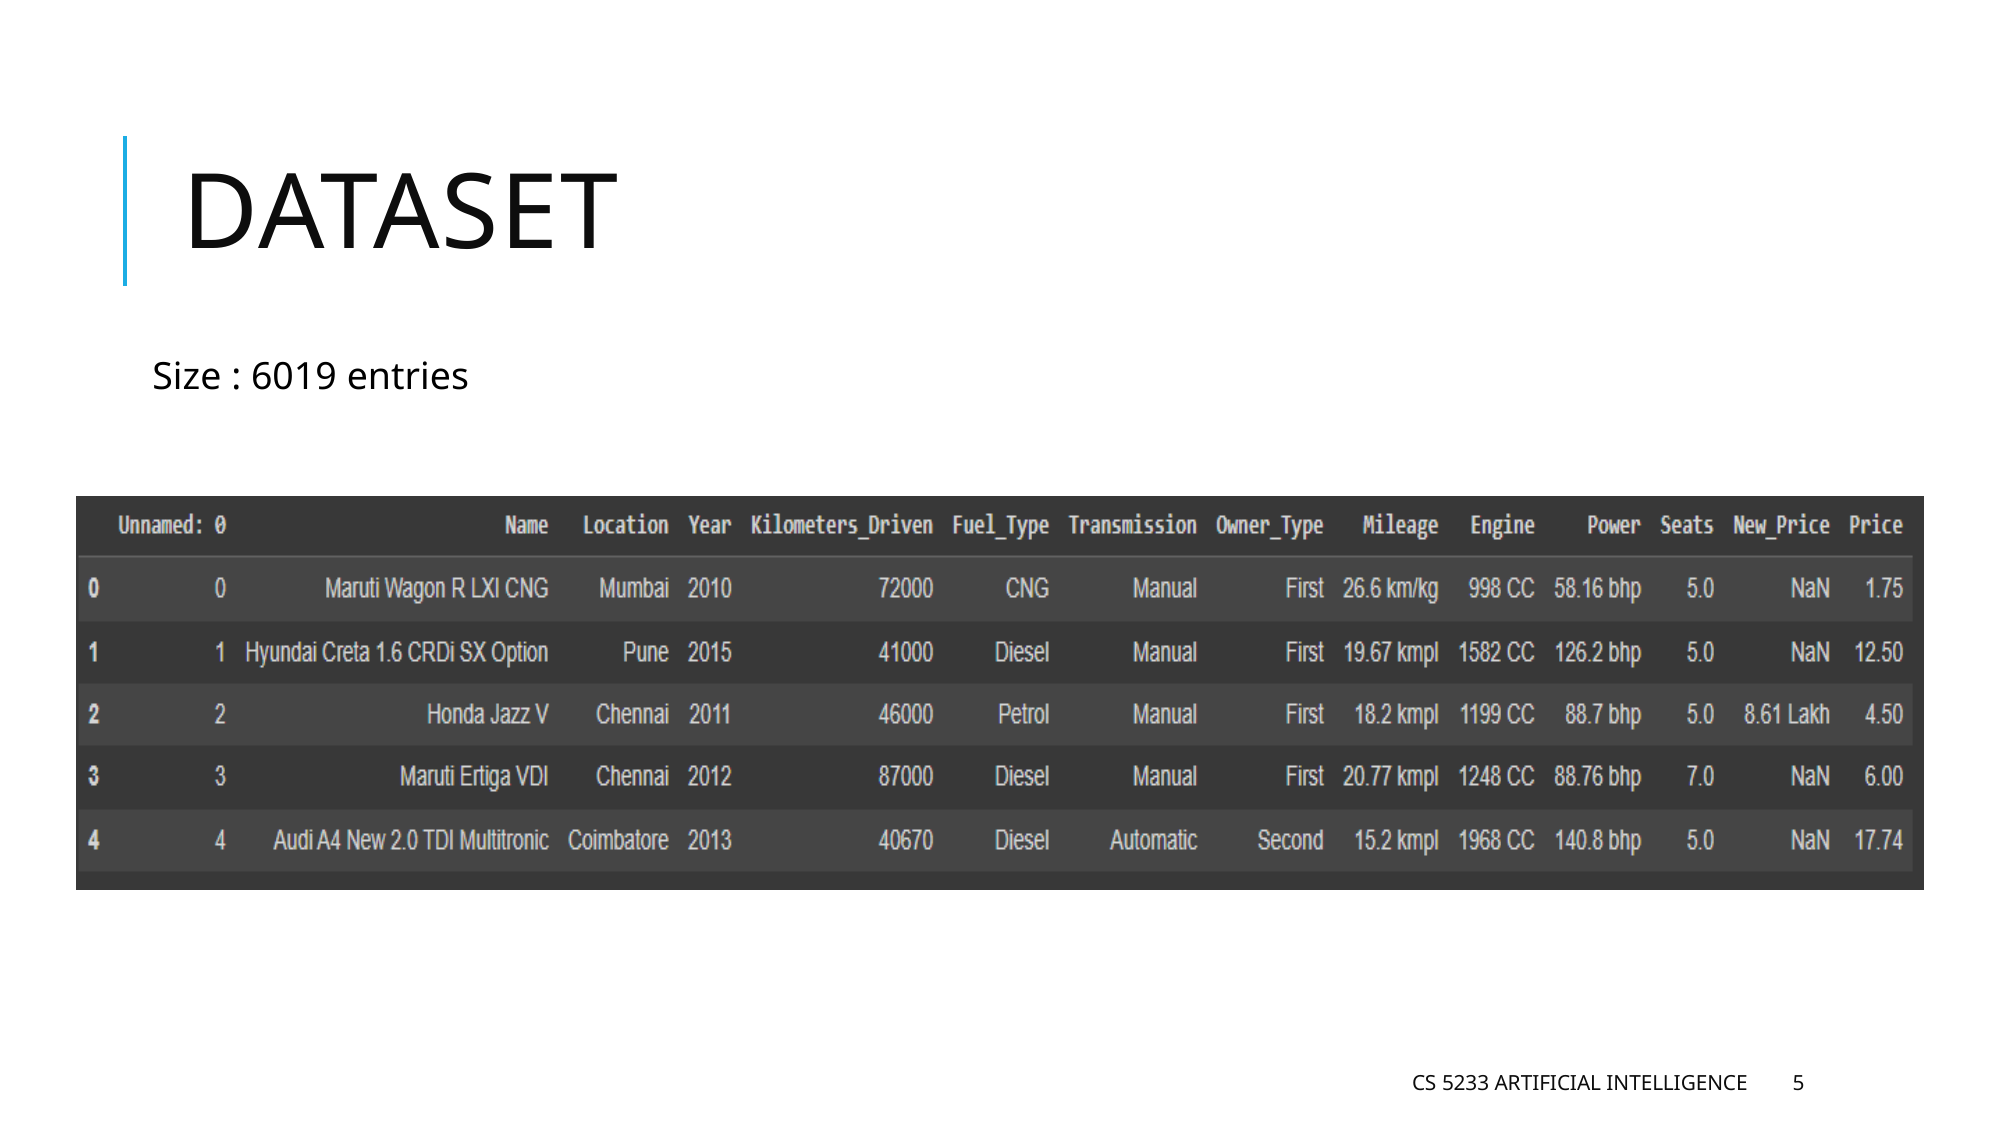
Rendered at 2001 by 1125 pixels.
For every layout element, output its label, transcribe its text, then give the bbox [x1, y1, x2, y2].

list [76, 496, 1924, 890]
title DAtaset [168, 96, 1763, 342]
footer CS 5233 Artificial Intelligence [794, 1061, 1763, 1107]
slide_number 5 [1777, 1061, 1938, 1107]
text_box Size : 6019 entries [137, 344, 1914, 493]
